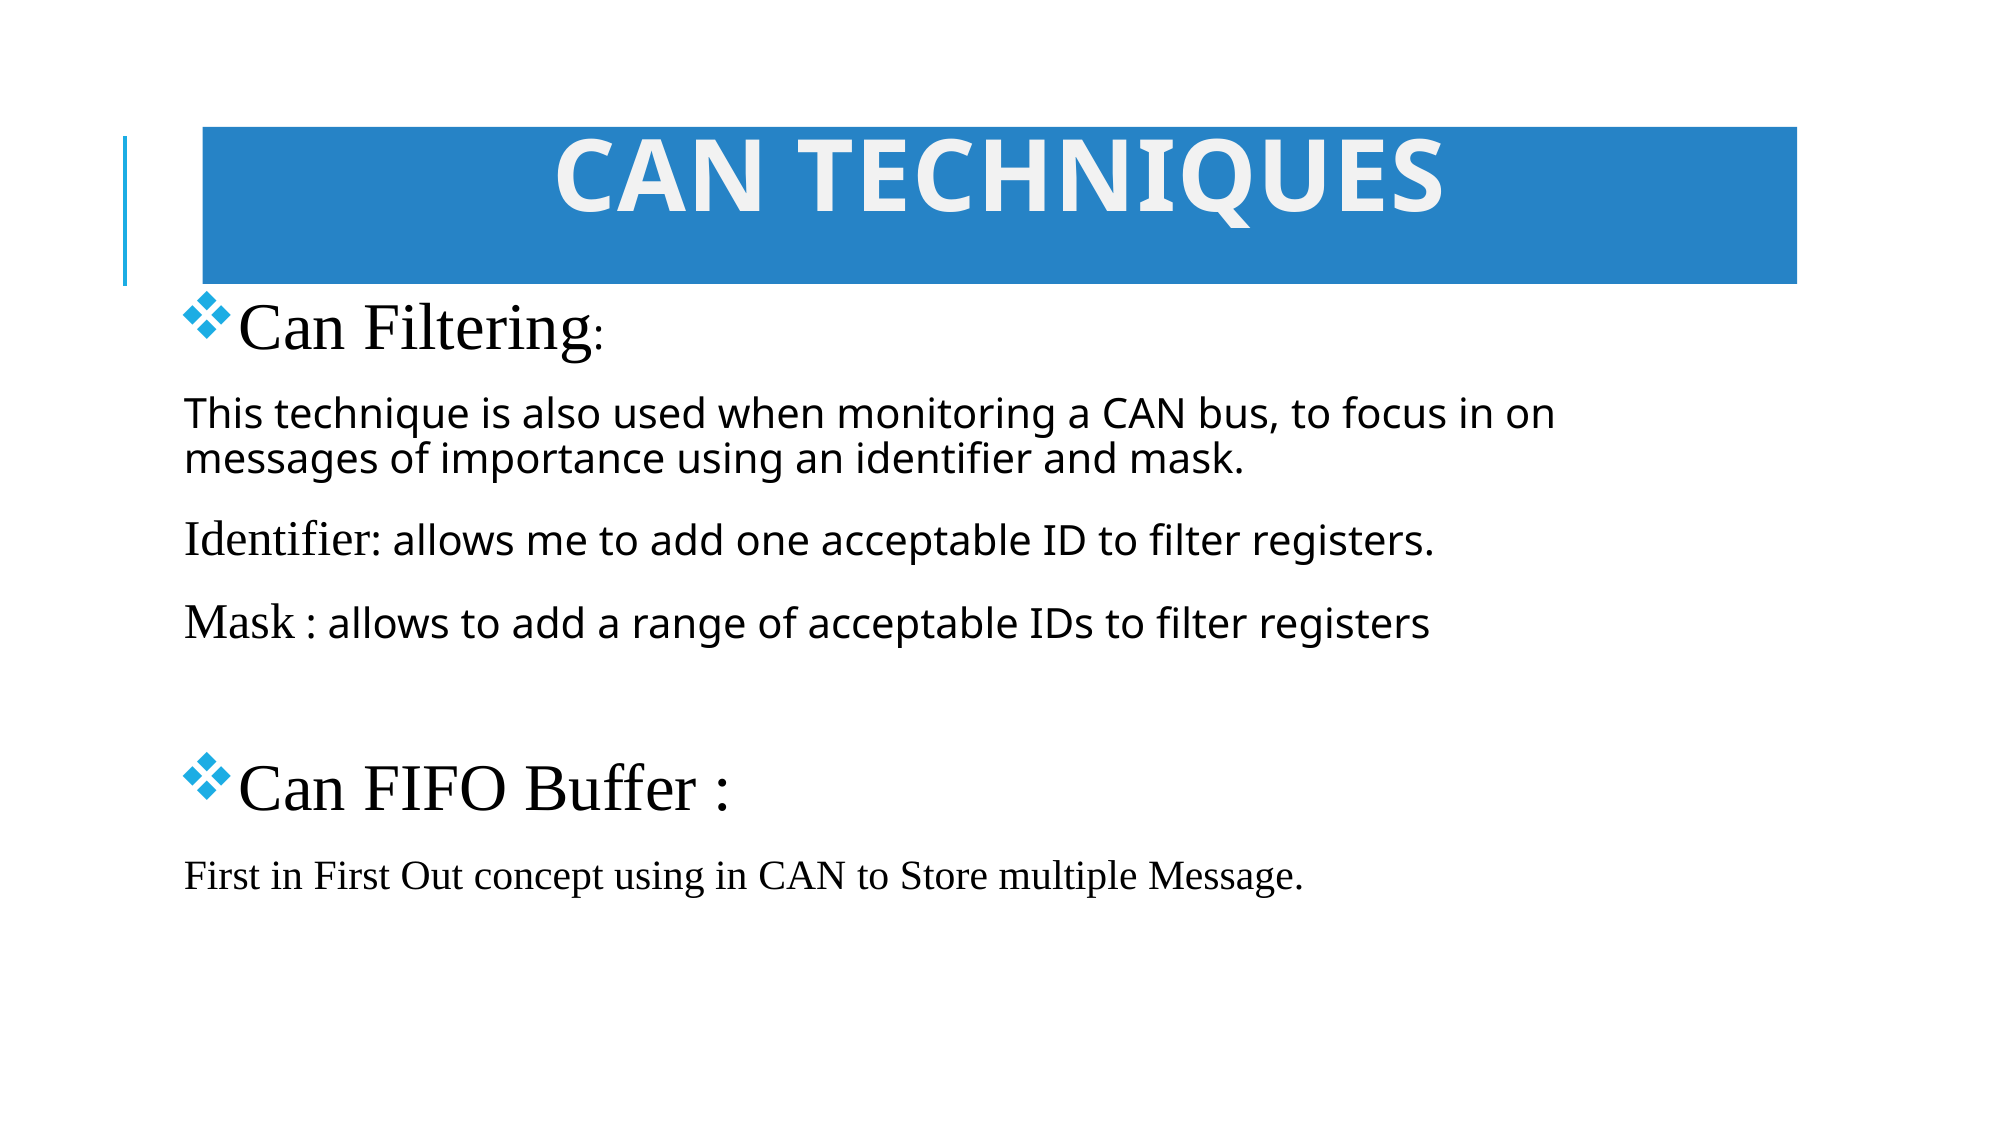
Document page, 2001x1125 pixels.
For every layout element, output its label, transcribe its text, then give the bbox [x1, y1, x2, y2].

title Can Techniques [202, 126, 1798, 284]
list Can Filtering: This technique is also used when monitoring a CAN bus, to focus in on messages of importance using an identifier and mask. Identifier: allows me to add one acceptable ID to filter registers. Mask : allows to add a range of acceptable IDs to filter registers Can FIFO Buffer : First in First Out concept using in CAN to Store multiple Message. [170, 283, 1765, 1084]
